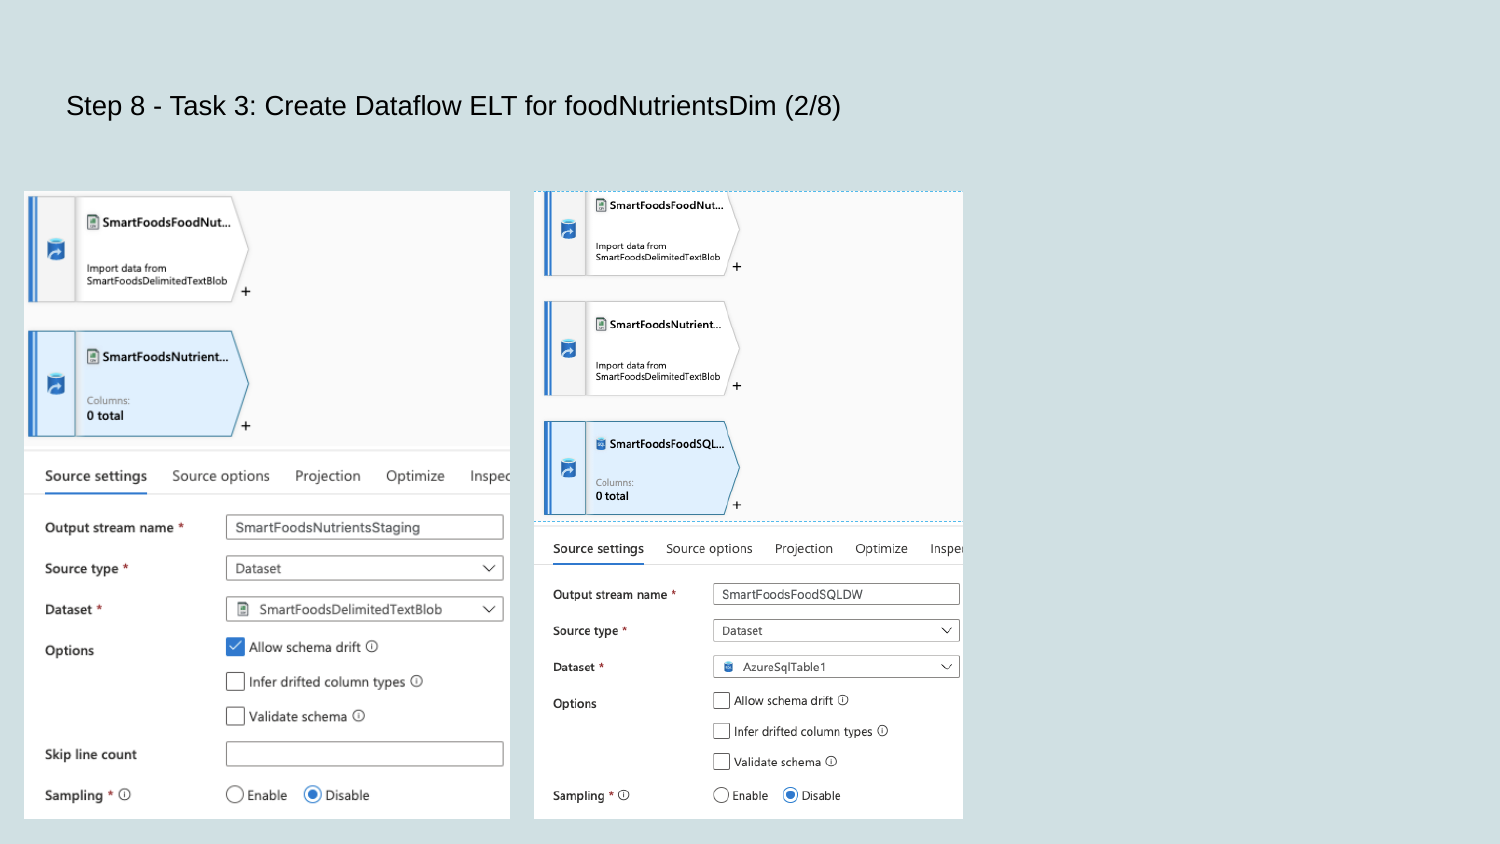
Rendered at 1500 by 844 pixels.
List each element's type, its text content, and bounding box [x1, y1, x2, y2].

title Step 8 - Task 3: Create Dataflow ELT for foodNutrientsDim (2/8) [51, 72, 1449, 167]
picture [533, 191, 963, 819]
picture [24, 191, 510, 819]
